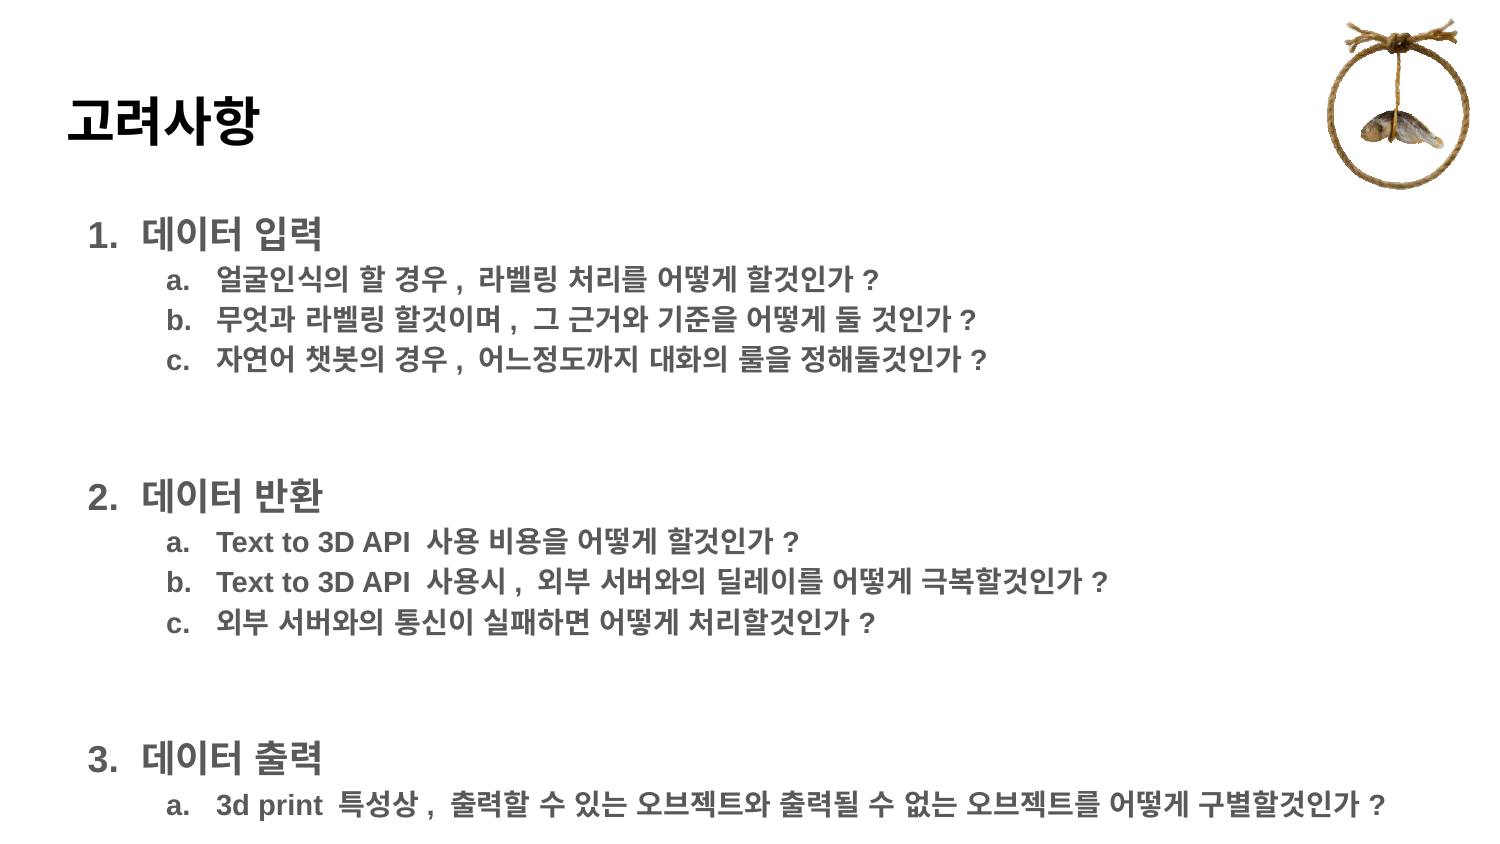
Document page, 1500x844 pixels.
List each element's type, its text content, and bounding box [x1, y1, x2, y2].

title 고려사항 [51, 72, 1292, 167]
list 데이터 입력 얼굴인식의 할 경우, 라벨링 처리를 어떻게 할것인가? 무엇과 라벨링 할것이며, 그 근거와 기준을 어떻게 둘 것인가? 자연어 챗봇의 경우, 어느정도까지 대화의 룰을 정해둘것인가? 데이터 반환 Text to 3D API 사용 비용을 어떻게 할것인가? Text to 3D API 사용시, 외부 서버와의 딜레이를 어떻게 극복할것인가? 외부 서버와의 통신이 실패하면 어떻게 처리할것인가? 데이터 출력 3d print 특성상, 출력할 수 있는 오브젝트와 출력될 수 없는 오브젝트를 어떻게 구별할것인가? [51, 189, 1449, 844]
picture [1297, 0, 1500, 203]
